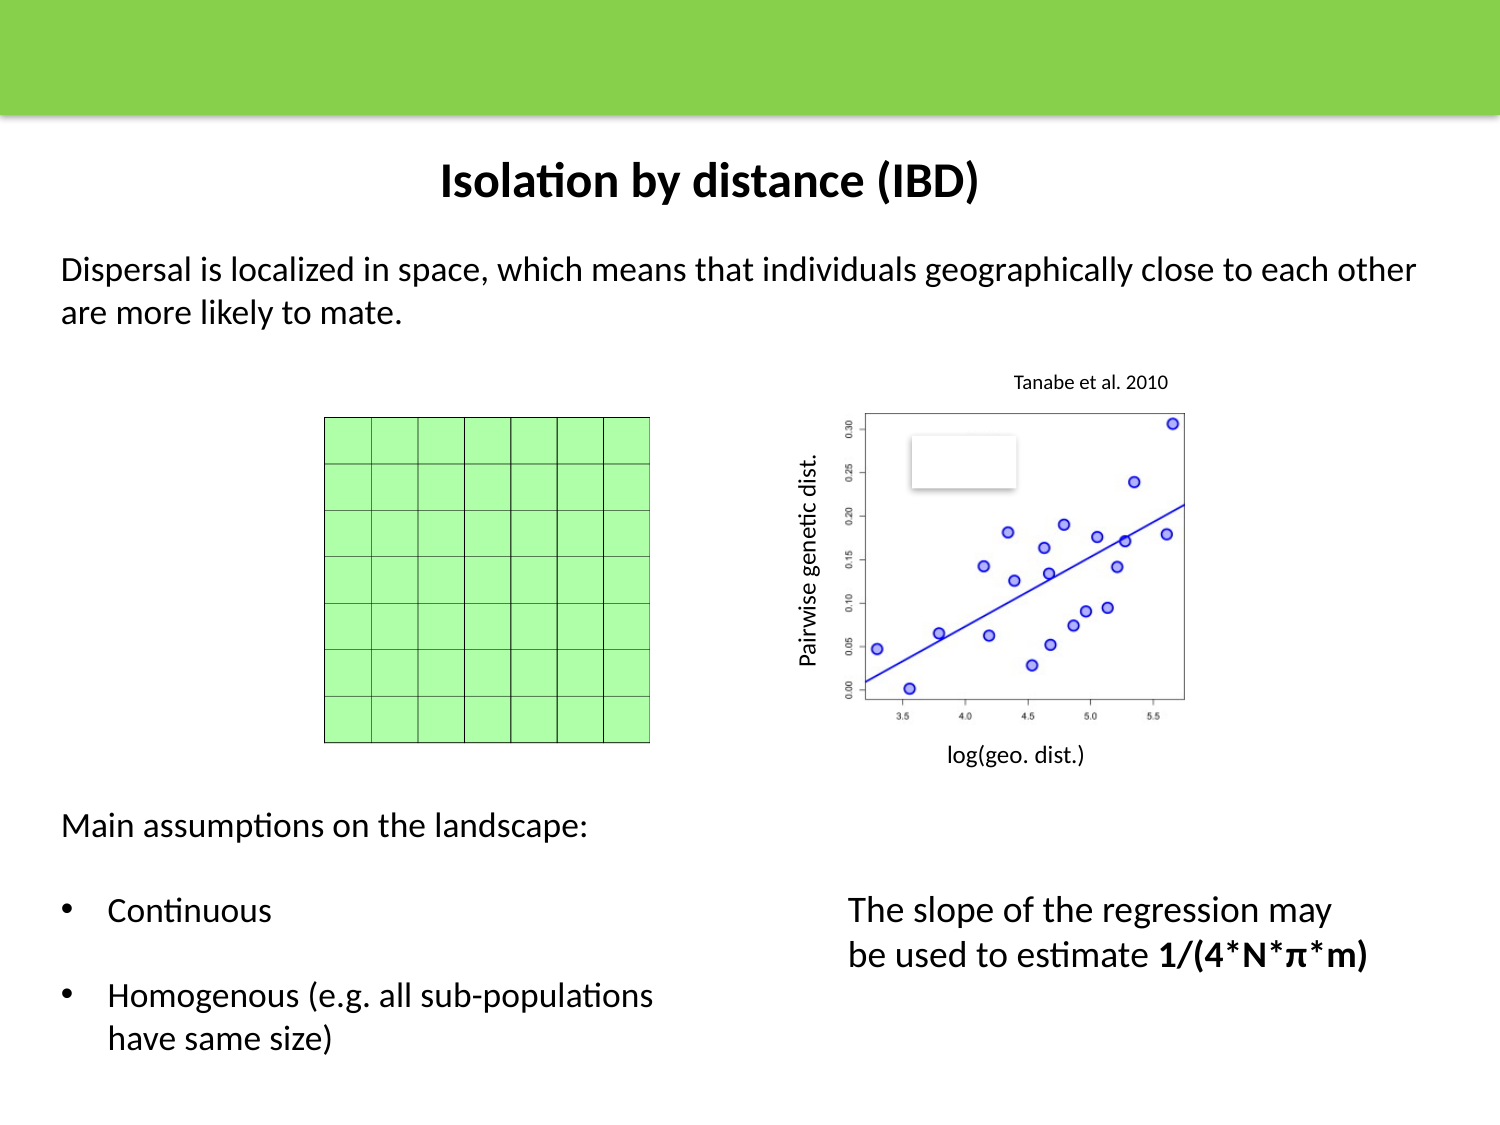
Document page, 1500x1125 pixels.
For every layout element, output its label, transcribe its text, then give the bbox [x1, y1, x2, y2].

text_box [0, 0, 1500, 116]
text_box Dispersal is localized in space, which means that individuals geographically close to each other are more likely to mate. [46, 238, 1458, 339]
text_box The slope of the regression may be used to estimate 1/(4*N*π*m) [833, 877, 1393, 983]
text_box Main assumptions on the landscape: Continuous Homogenous (e.g. all sub-populations have same size) [46, 794, 710, 1065]
text_box Isolation by distance (IBD) [425, 140, 1069, 216]
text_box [324, 361, 1195, 782]
